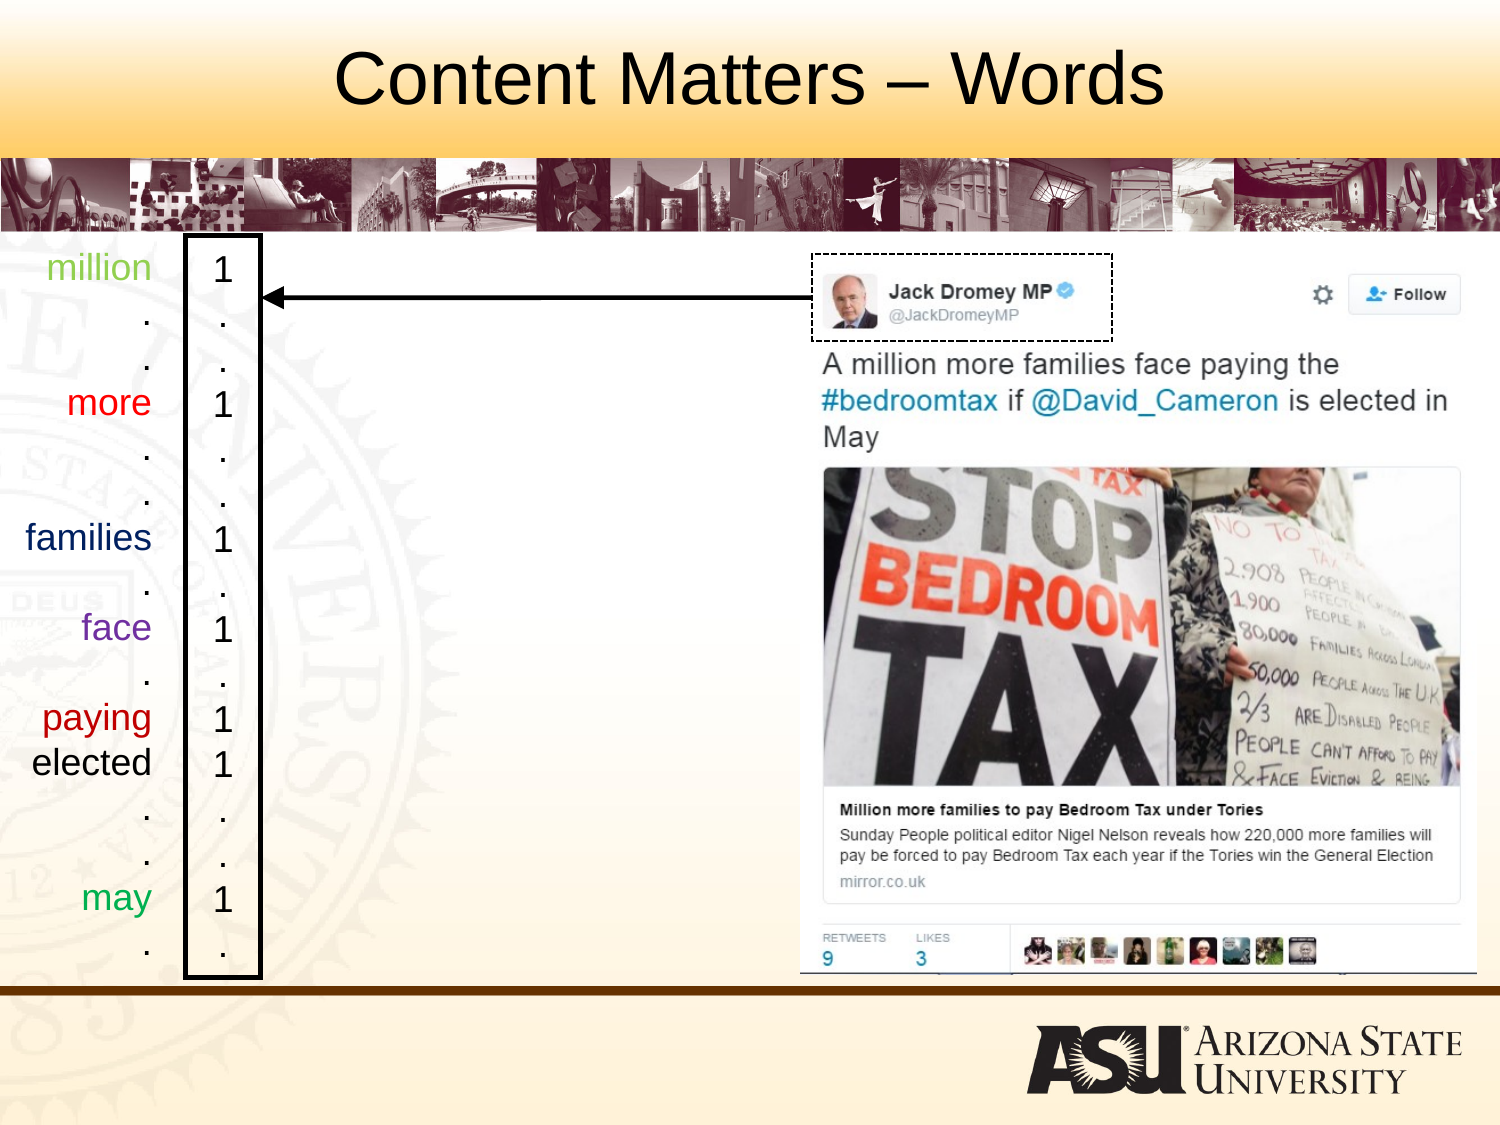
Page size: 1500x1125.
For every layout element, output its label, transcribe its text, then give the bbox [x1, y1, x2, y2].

text_box million . . more . . families . face . paying elected . . may . [9, 235, 167, 971]
picture [0, 0, 1500, 1125]
text_box [811, 253, 1113, 259]
text_box 1 . . 1 . . 1 . 1 . 1 1 . . 1 . [185, 237, 261, 973]
text_box Content Matters – Words [74, 0, 1425, 150]
text_box [185, 299, 262, 979]
